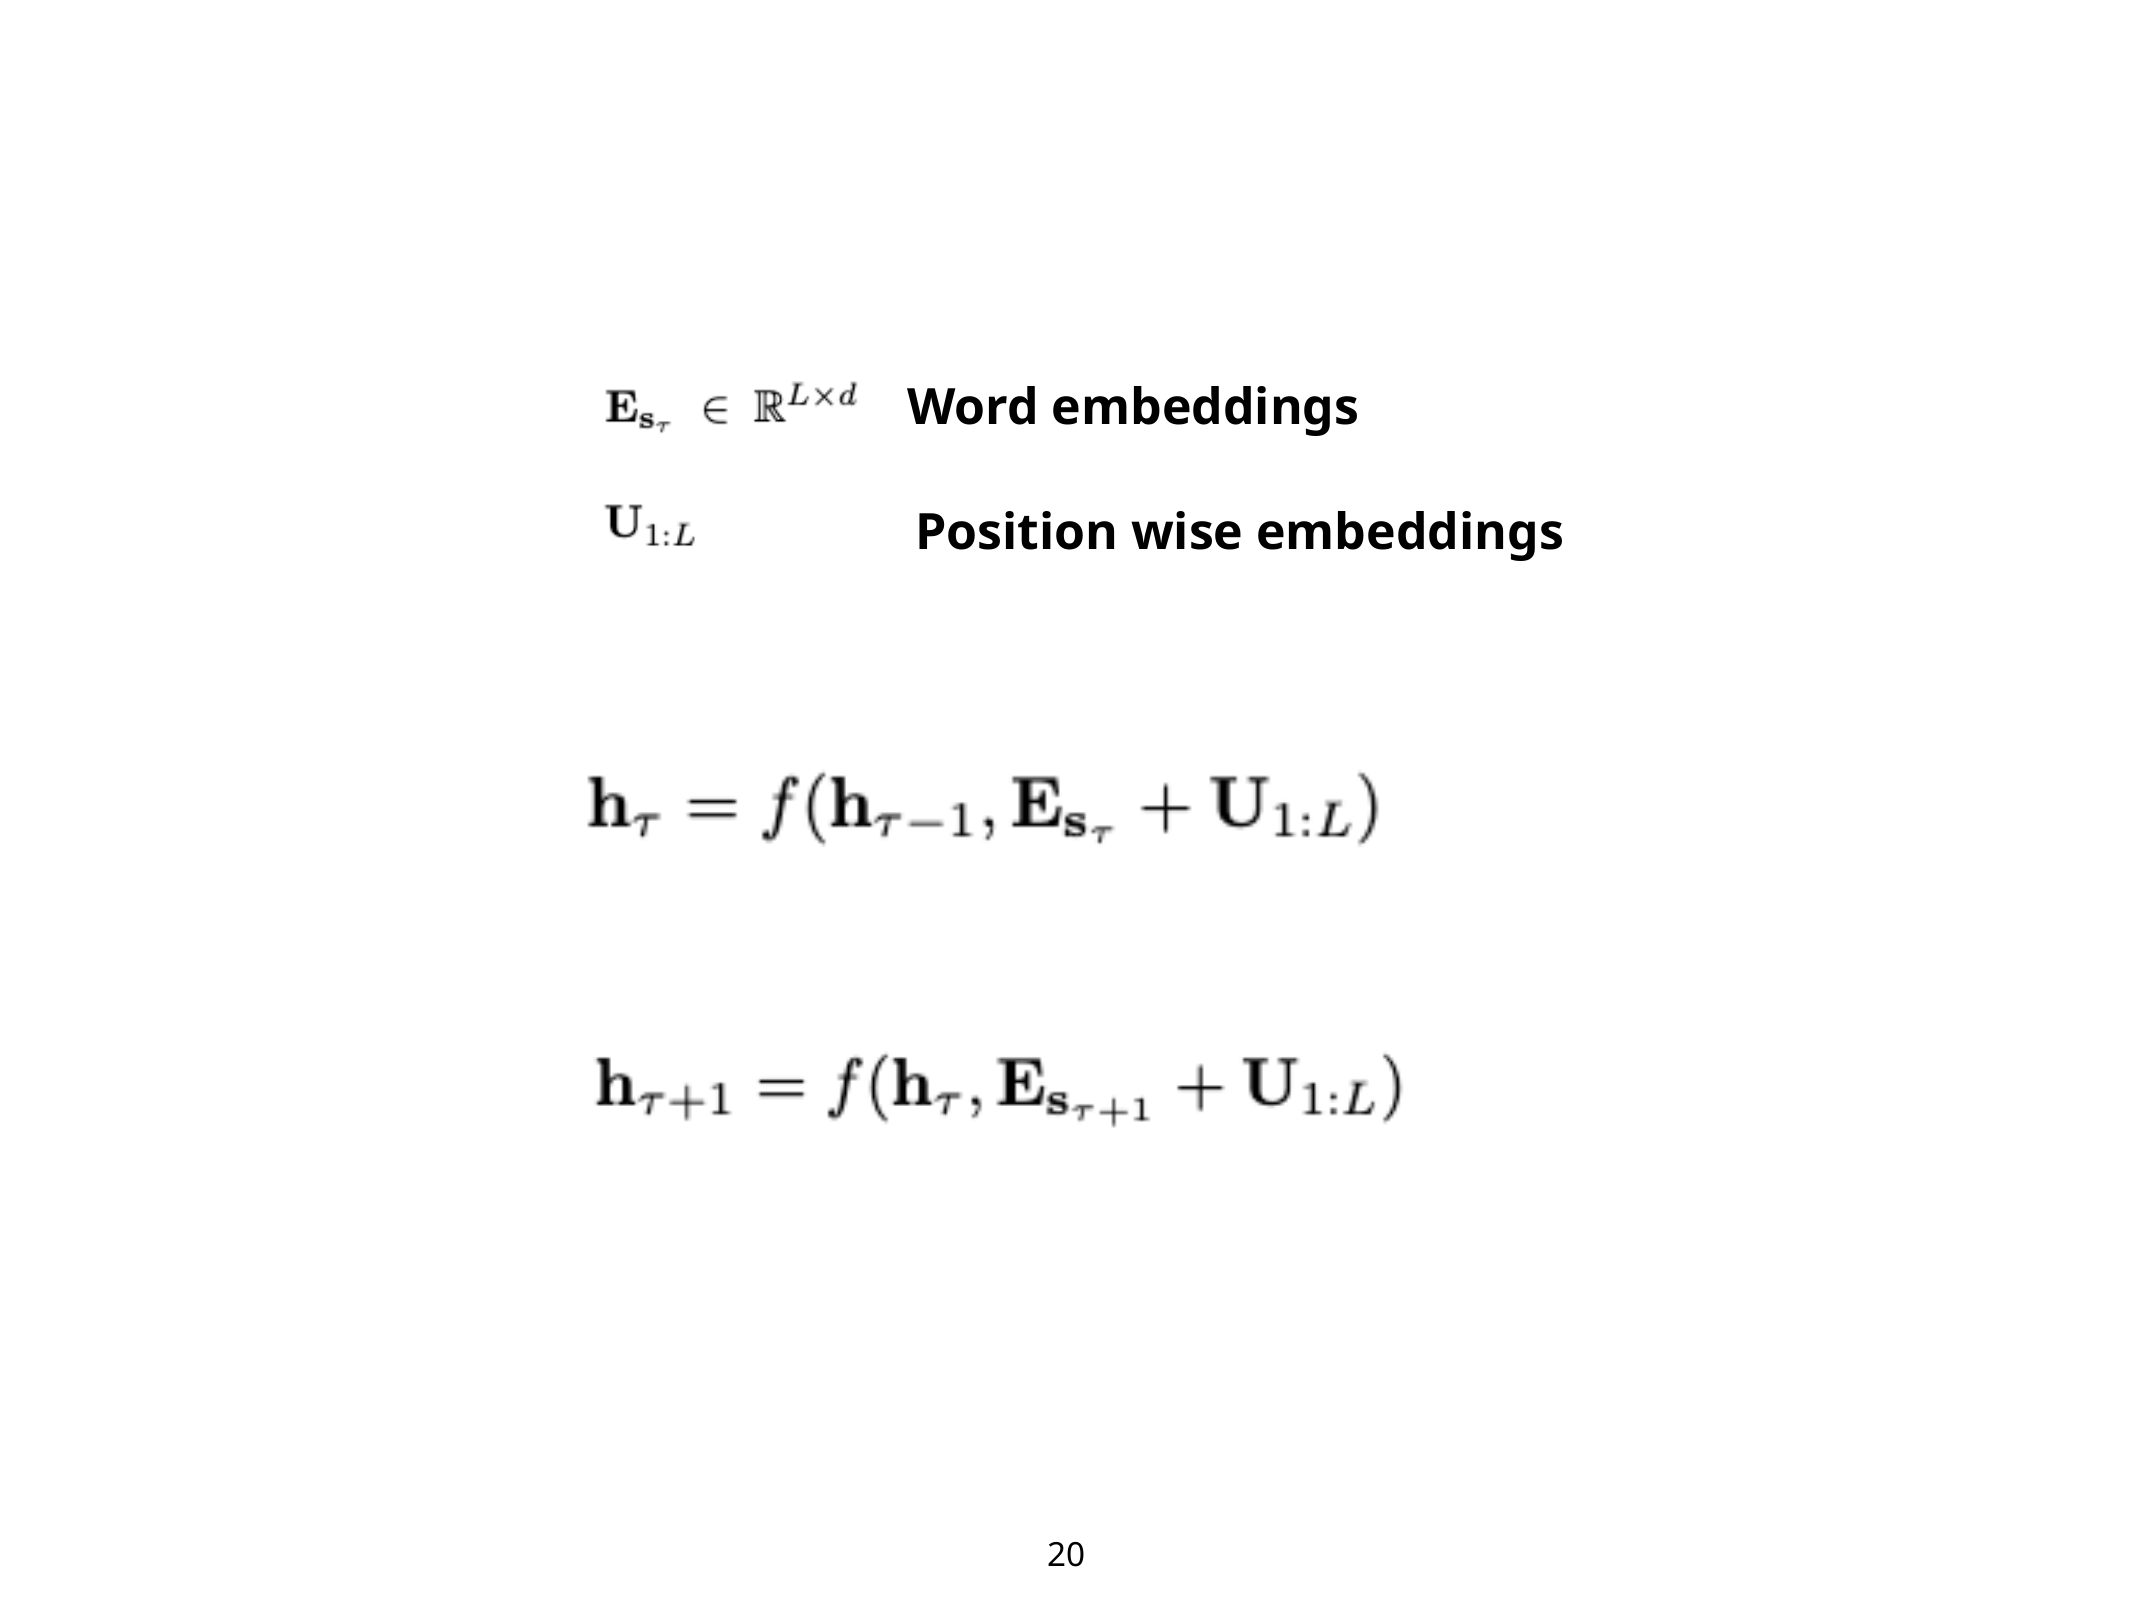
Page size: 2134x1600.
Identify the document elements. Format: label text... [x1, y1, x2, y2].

picture [594, 356, 873, 439]
text_box Position wise embeddings [906, 490, 1573, 568]
picture [563, 715, 1389, 897]
text_box Word embeddings [898, 365, 1368, 443]
picture [508, 1009, 1445, 1157]
slide_number 20 [1037, 1524, 1095, 1579]
picture [594, 497, 698, 561]
